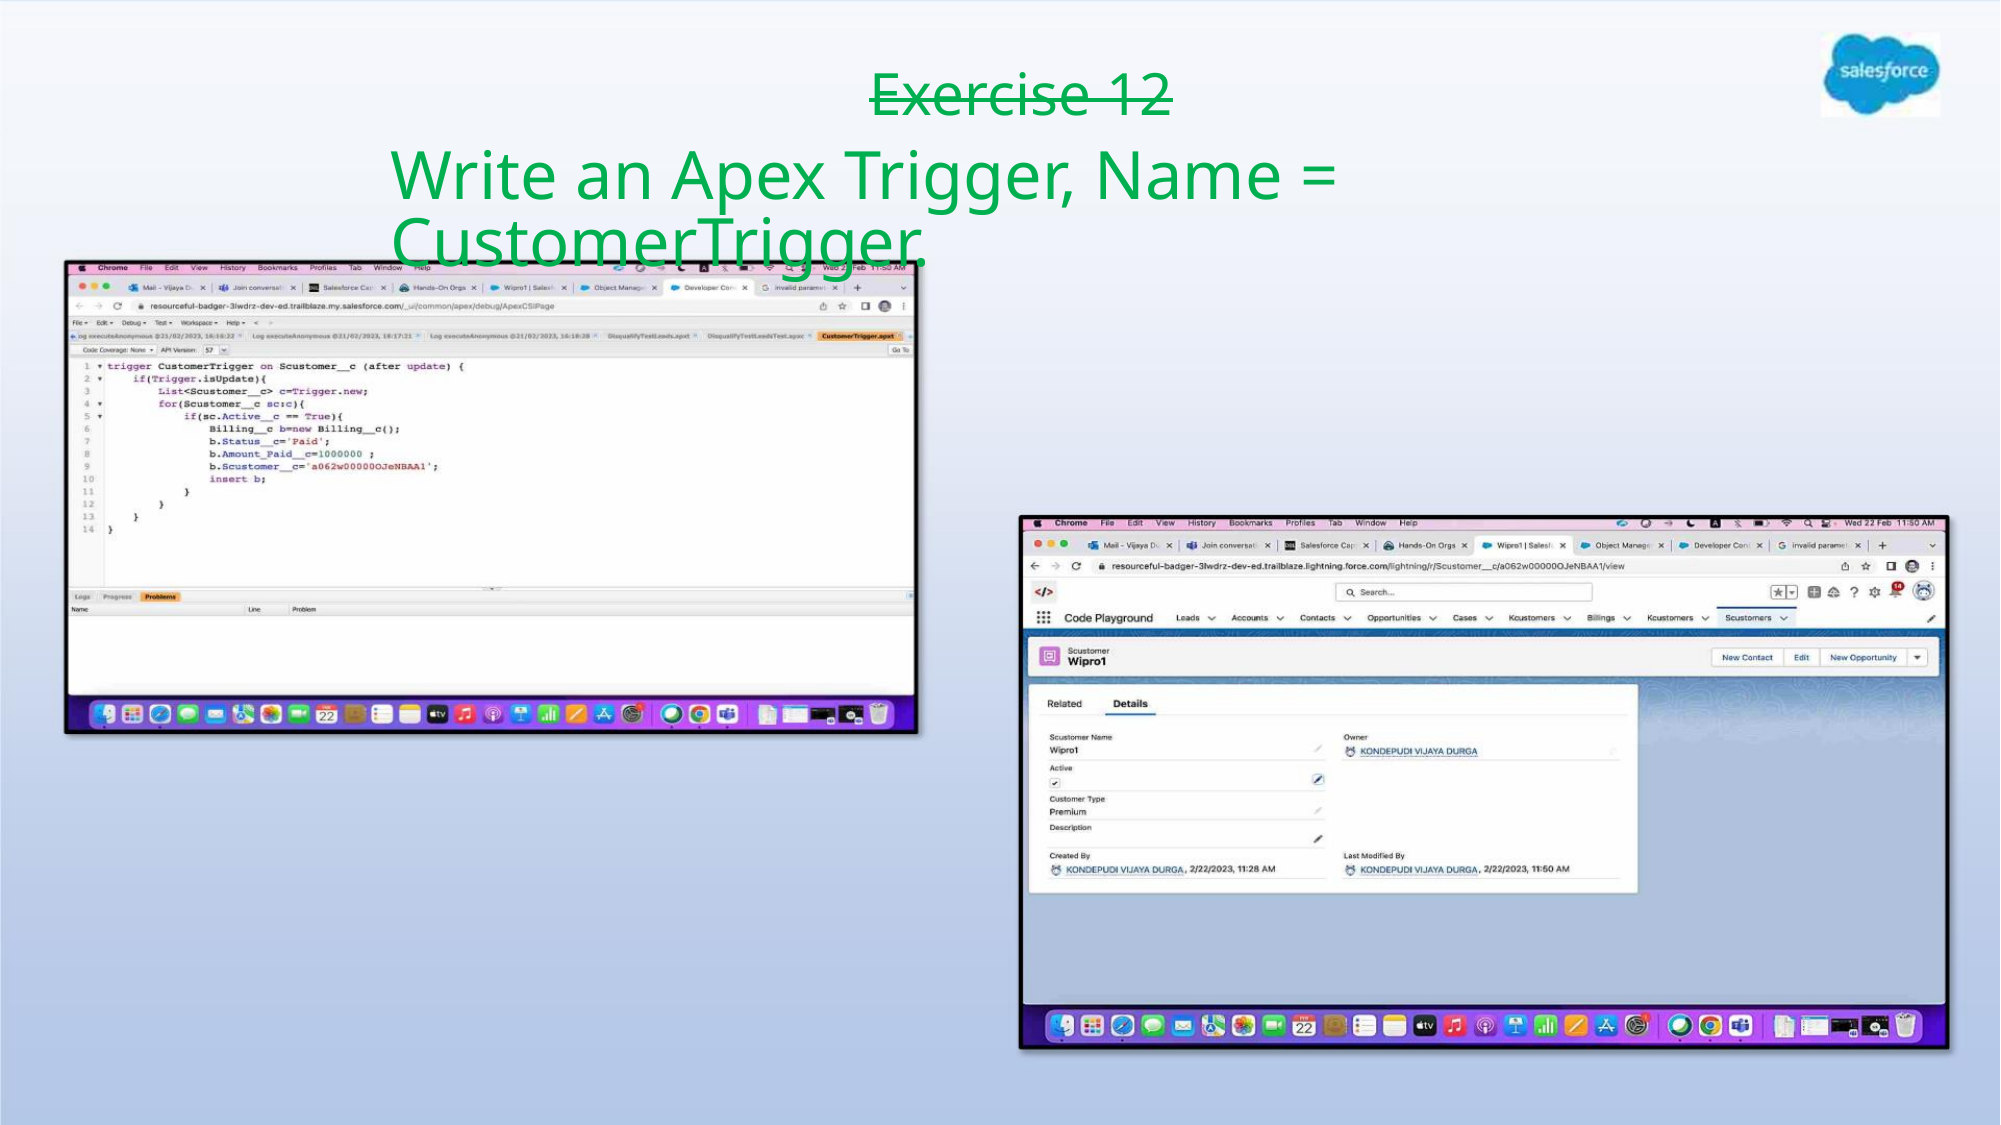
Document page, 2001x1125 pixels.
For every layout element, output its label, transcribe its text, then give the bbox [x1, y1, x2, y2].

text_box Exercise 12 Write an Apex Trigger, Name = CustomerTrigger. [390, 69, 1719, 280]
text_box [0, 0, 2000, 1125]
